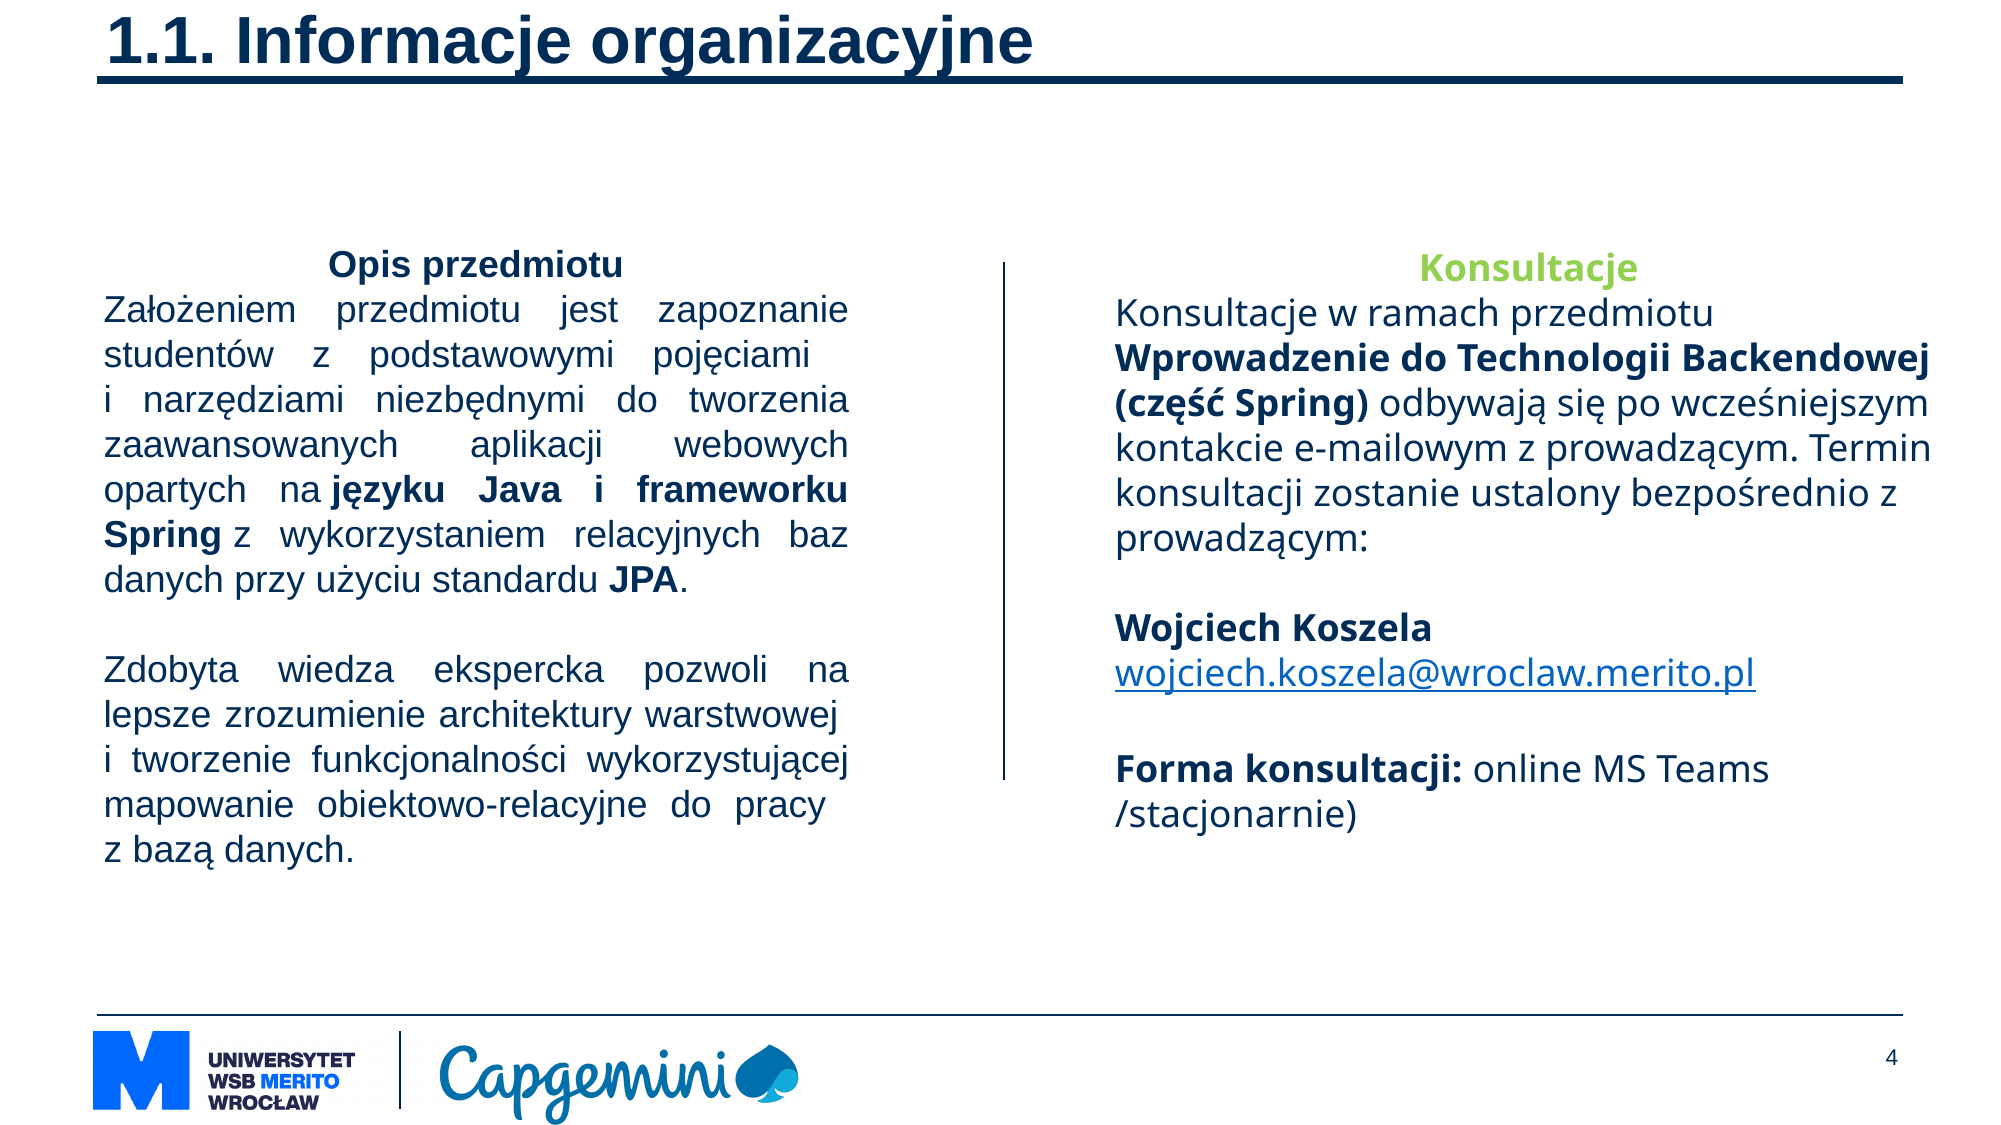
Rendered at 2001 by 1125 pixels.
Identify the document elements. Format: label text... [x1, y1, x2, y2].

picture [401, 962, 813, 1125]
slide_number 4 [1794, 1042, 1899, 1071]
title 1.1. Informacje organizacyjne [105, 6, 1822, 80]
picture [93, 1030, 399, 1110]
text_box Konsultacje Konsultacje w ramach przedmiotu Wprowadzenie do Technologii Backendowej (część Spring) odbywają się po wcześniejszym kontakcie e-mailowym z prowadzącym. Termin konsultacji zostanie ustalony bezpośrednio z prowadzącym: Wojciech Koszela wojciech.koszela@wroclaw.merito.pl Forma konsultacji: online MS Teams /stacjonarnie) [1099, 236, 1958, 888]
text_box Opis przedmiotu Założeniem przedmiotu jest zapoznanie studentów z podstawowymi pojęciami i narzędziami niezbędnymi do tworzenia zaawansowanych aplikacji webowych opartych na języku Java i frameworku Spring z wykorzystaniem relacyjnych baz danych przy użyciu standardu JPA. Zdobyta wiedza ekspercka pozwoli na lepsze zrozumienie architektury warstwowej i tworzenie funkcjonalności wykorzystującej mapowanie obiektowo-relacyjne do pracy z bazą danych. [88, 232, 864, 878]
